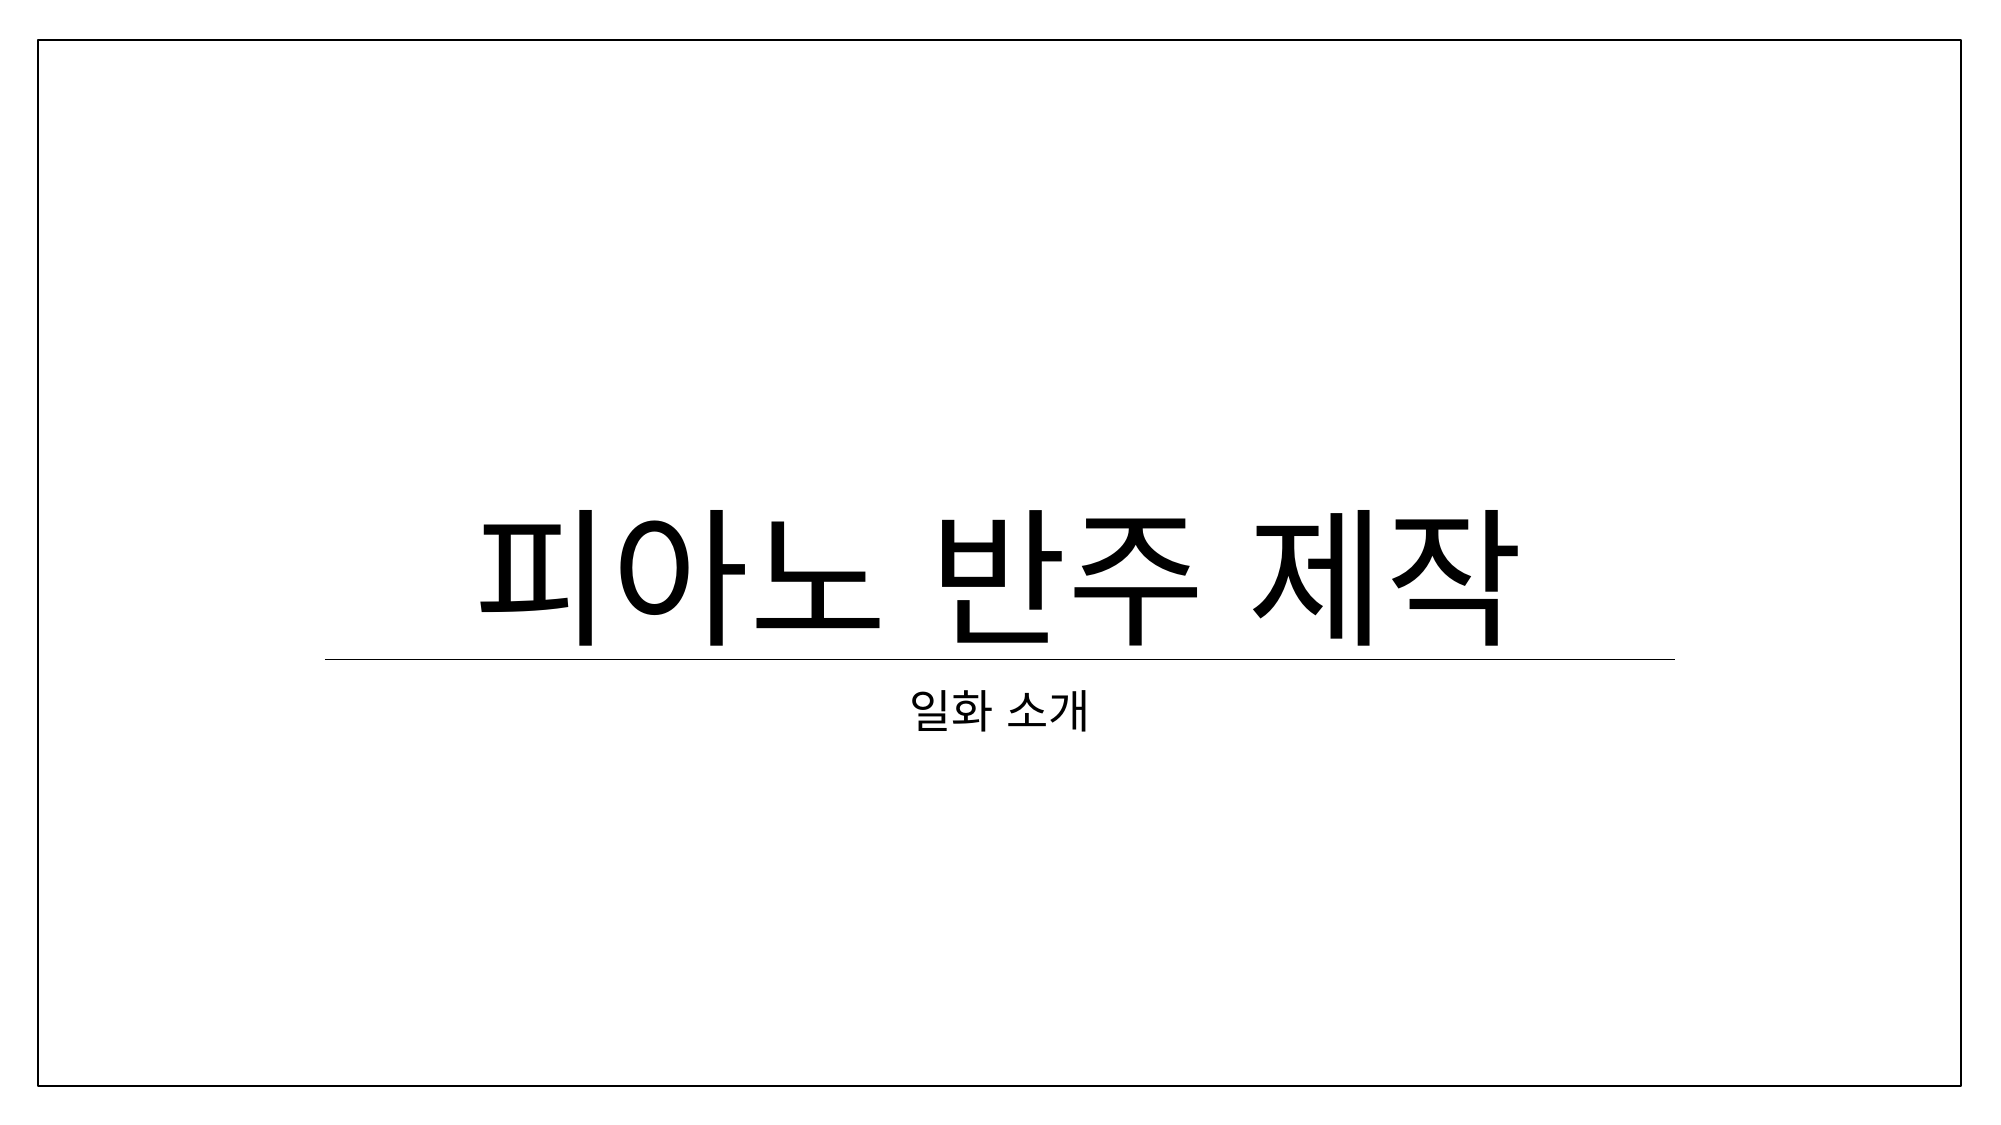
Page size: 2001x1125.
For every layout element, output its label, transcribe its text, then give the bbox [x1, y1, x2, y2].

list 일화 소개 [280, 681, 1719, 906]
title 피아노 반주 제작 [181, 192, 1817, 673]
